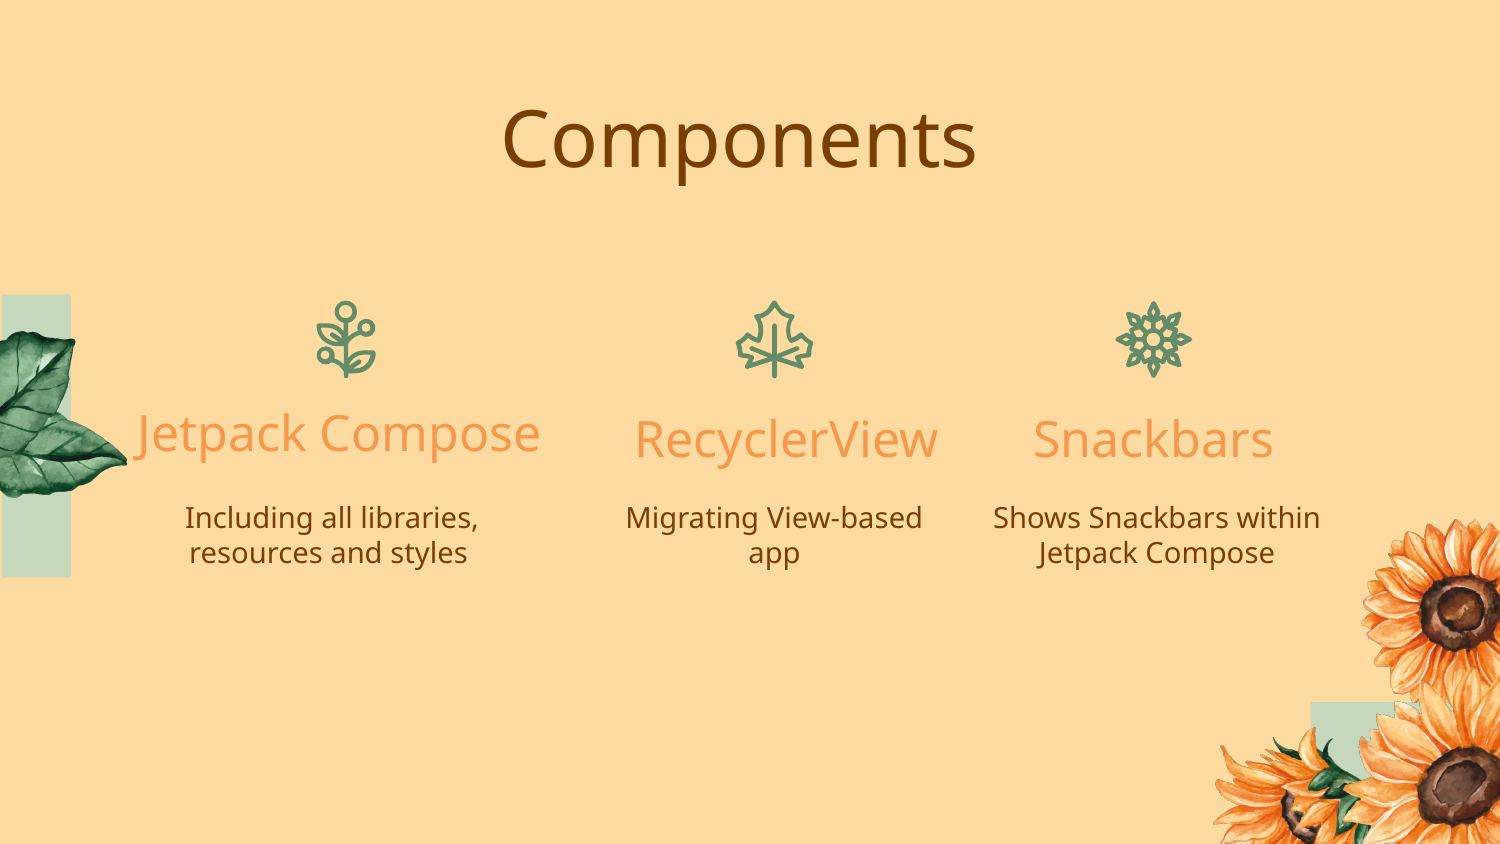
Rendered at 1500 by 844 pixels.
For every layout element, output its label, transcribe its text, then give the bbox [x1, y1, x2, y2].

text_box [735, 300, 814, 379]
title Components [158, 72, 1342, 221]
subtitle Snackbars [1000, 392, 1308, 471]
subtitle Including all libraries, resources and styles [144, 484, 520, 619]
picture [1213, 519, 1500, 844]
subtitle Jetpack Compose [109, 386, 583, 488]
text_box [316, 300, 376, 379]
text_box [1115, 301, 1193, 378]
subtitle Migrating View-based app [586, 484, 963, 619]
subtitle Shows Snackbars within Jetpack Compose [973, 484, 1349, 619]
picture [0, 321, 117, 501]
subtitle RecyclerView [607, 392, 967, 471]
